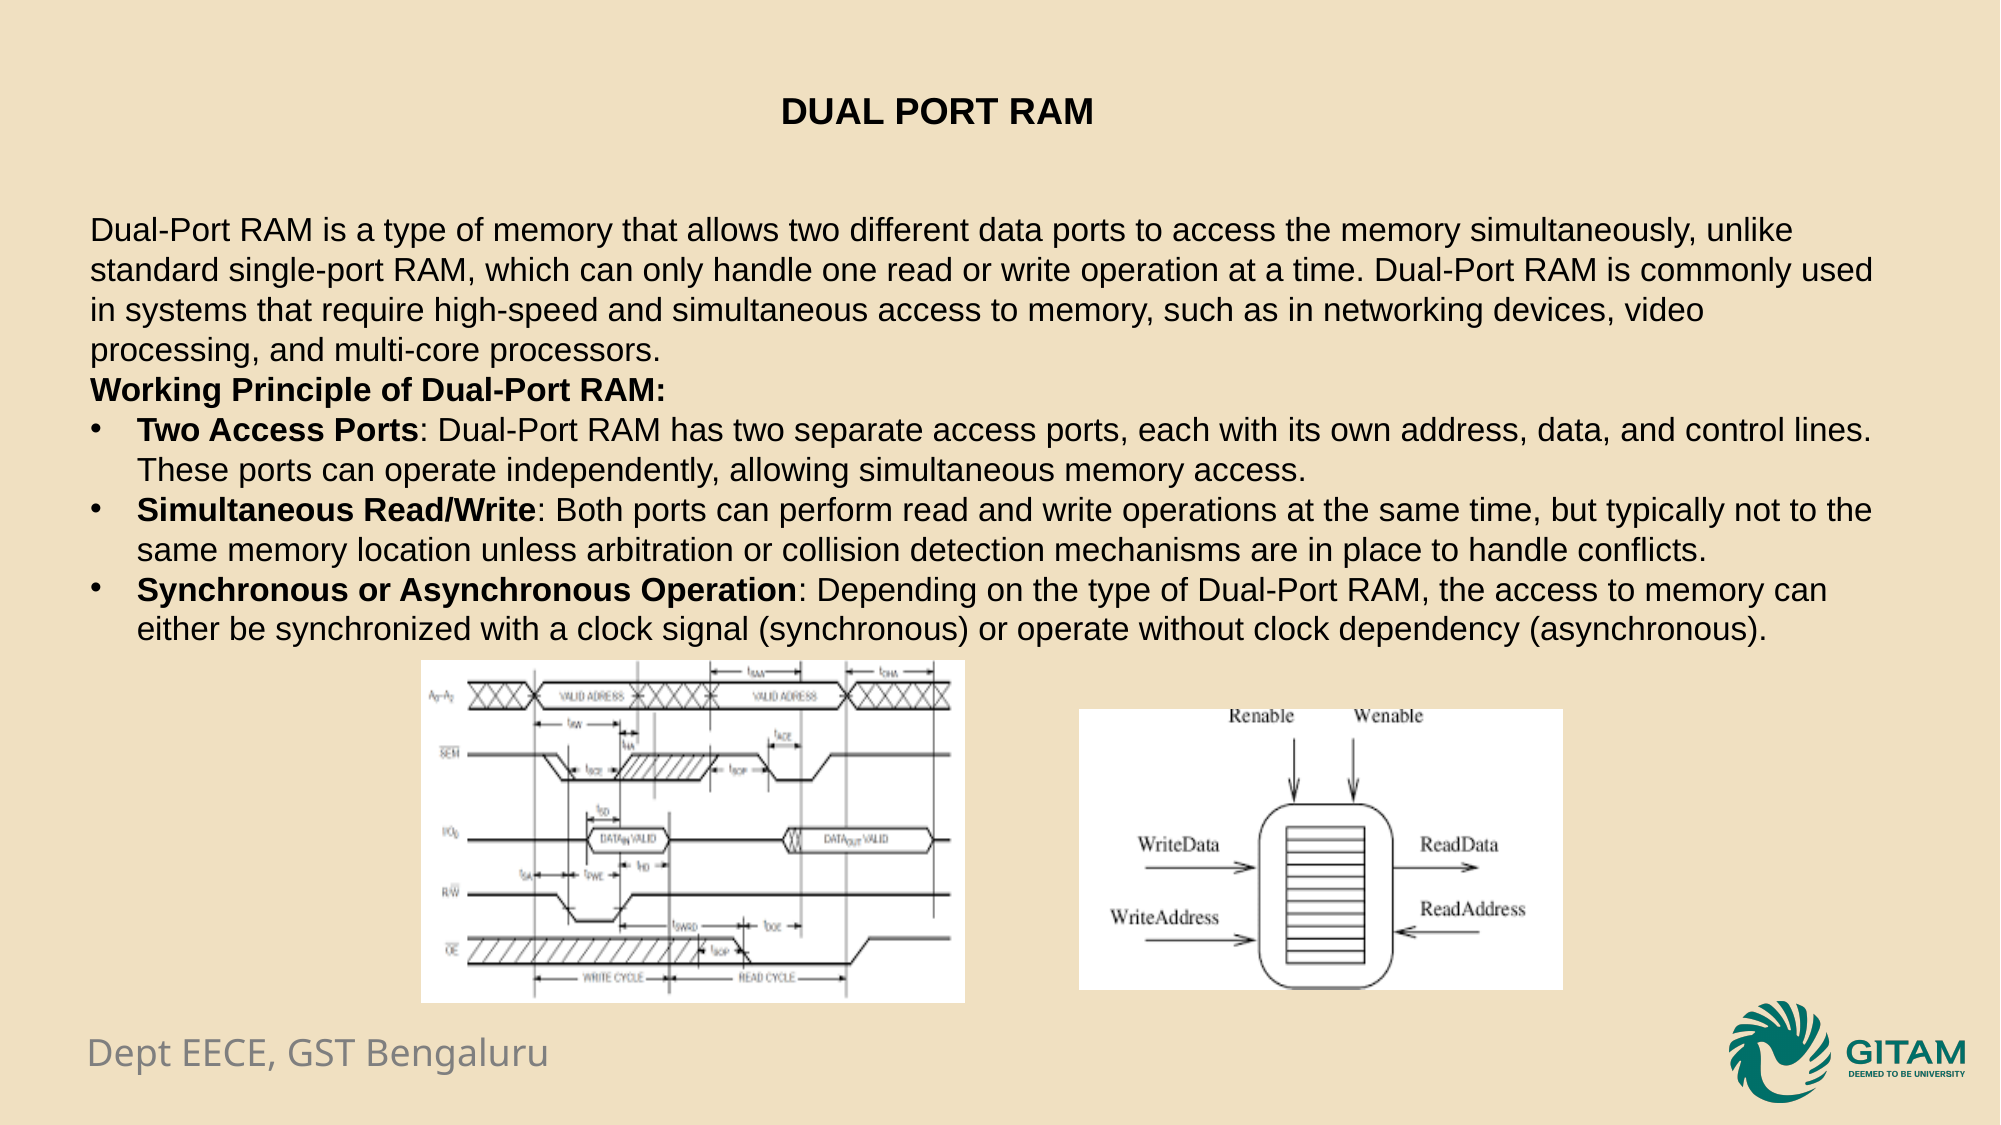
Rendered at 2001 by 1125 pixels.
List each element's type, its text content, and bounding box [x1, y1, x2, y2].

picture [1729, 1001, 1965, 1065]
slide_number [1550, 1065, 2000, 1125]
text_box DUAL PORT RAM [766, 79, 1421, 140]
picture [421, 660, 965, 1004]
picture [1079, 709, 1563, 991]
text_box Dual-Port RAM is a type of memory that allows two different data ports to access the memory simultaneously, unlike standard single-port RAM, which can only handle one read or write operation at a time. Dual-Port RAM is commonly used in systems that require high-speed and simultaneous access to memory, such as in networking devices, video processing, and multi-core processors. Working Principle of Dual-Port RAM: Two Access Ports: Dual-Port RAM has two separate access ports, each with its own address, data, and control lines. These ports can operate independently, allowing simultaneous memory access. Simultaneous Read/Write: Both ports can perform read and write operations at the same time, but typically not to the same memory location unless arbitration or collision detection mechanisms are in place to handle conflicts. Synchronous or Asynchronous Operation: Depending on the type of Dual-Port RAM, the access to memory can either be synchronized with a clock signal (synchronous) or operate without clock dependency (asynchronous). [75, 200, 1901, 655]
